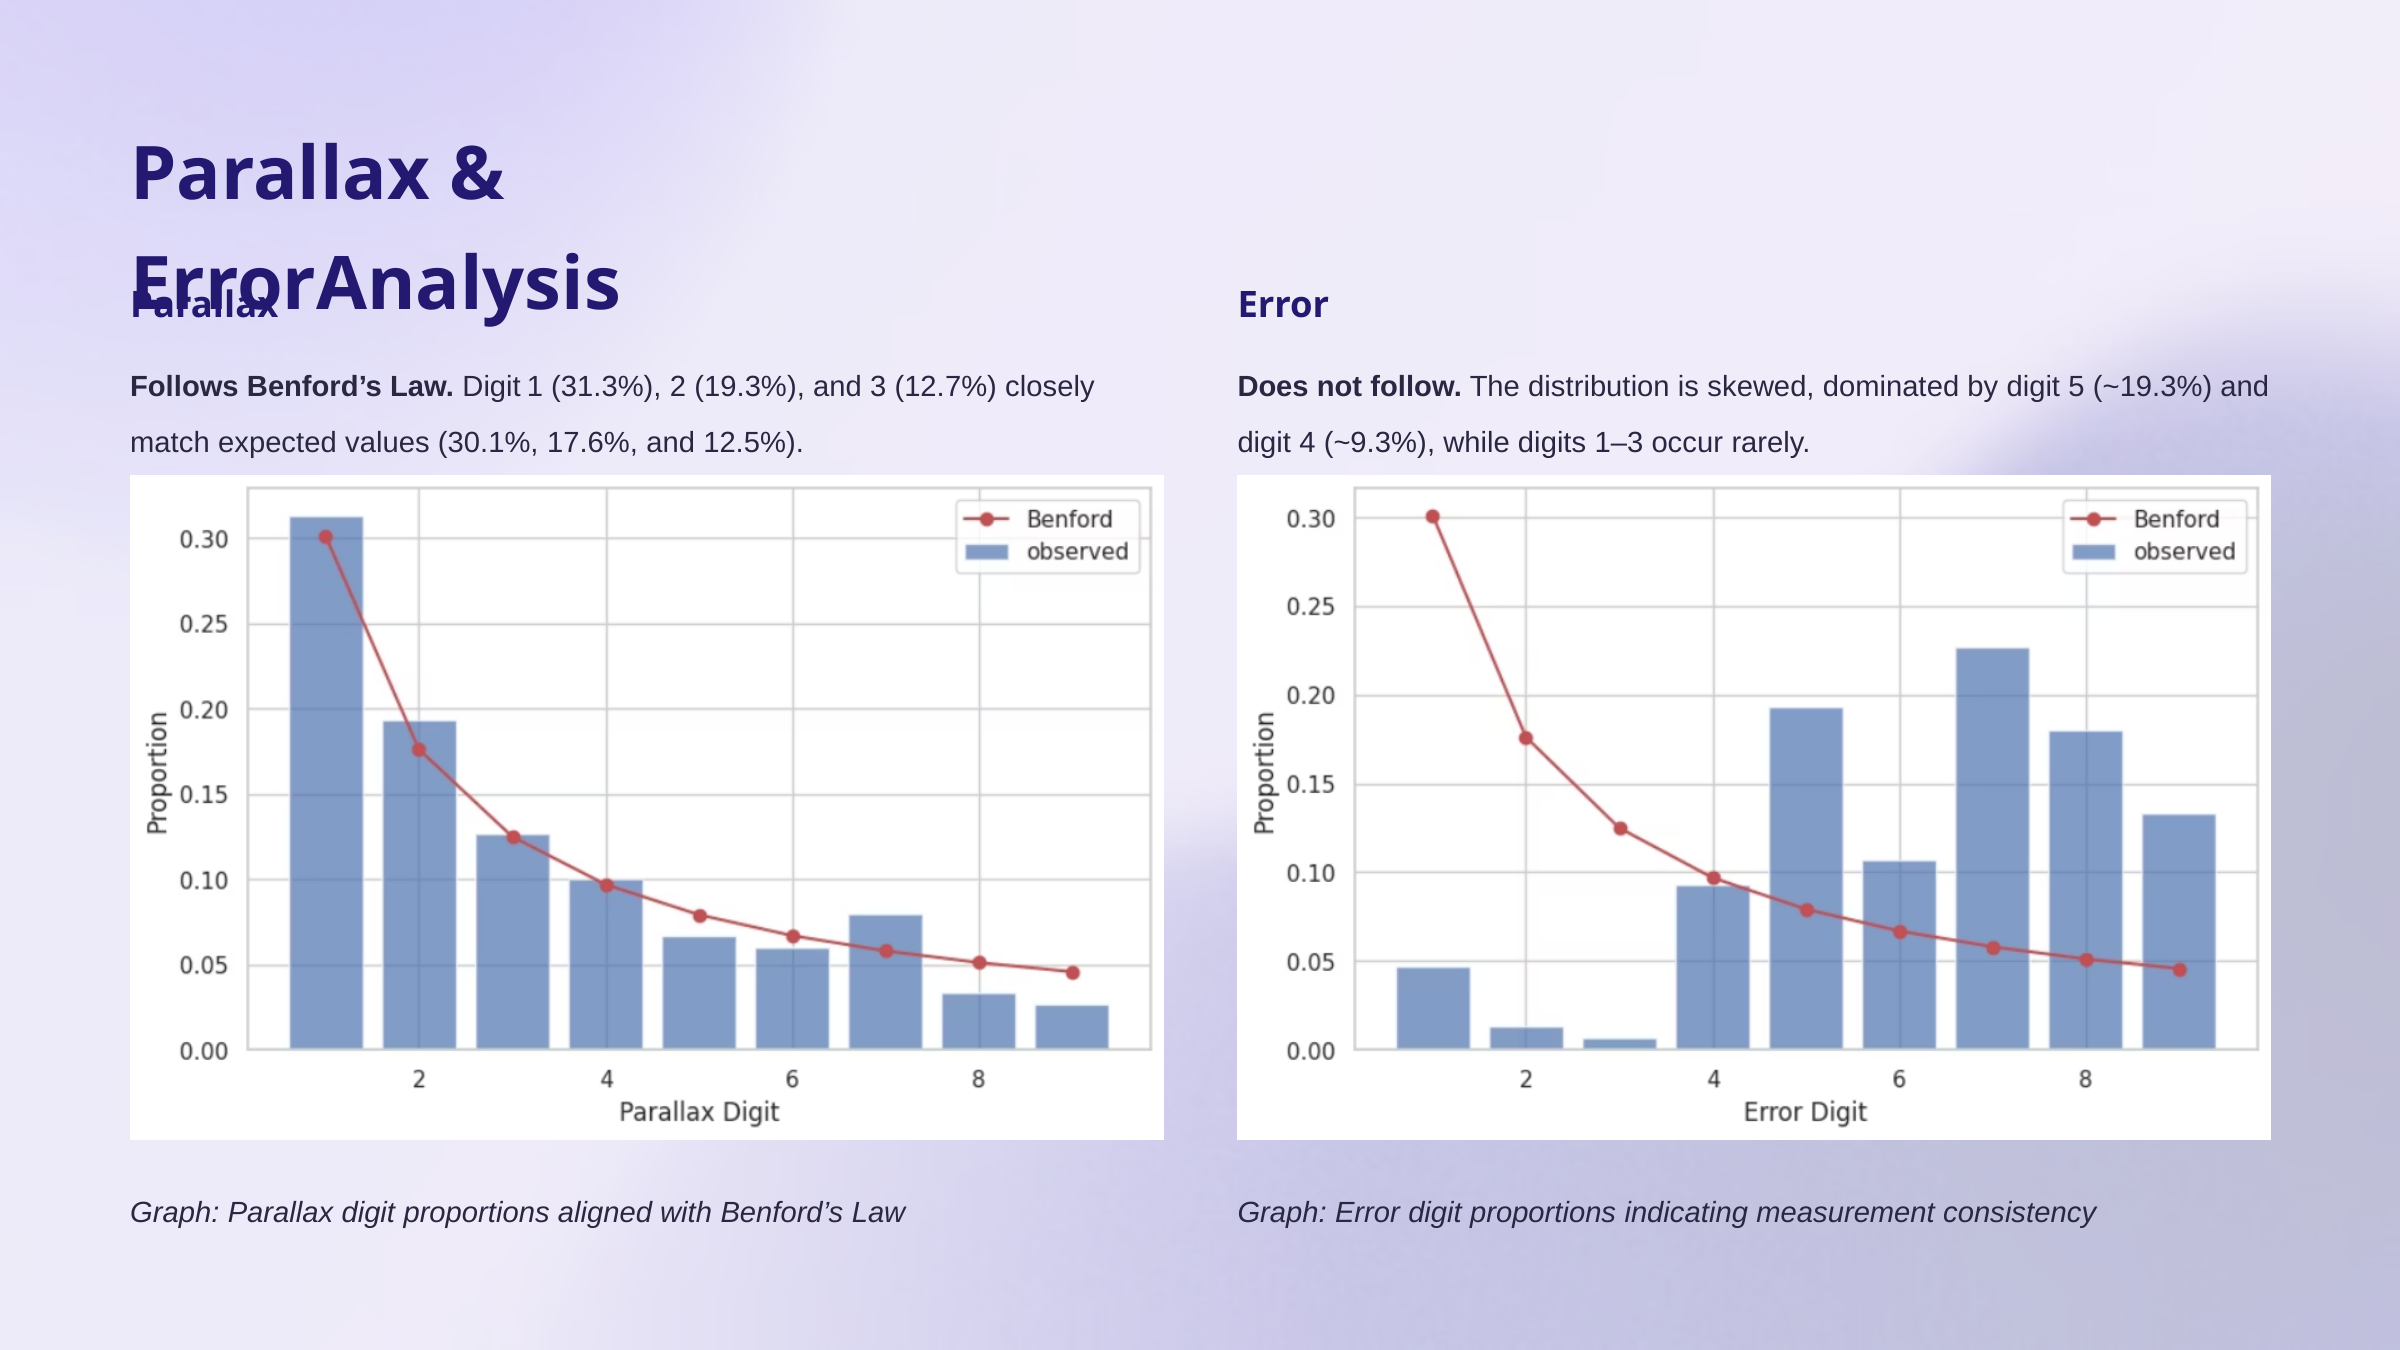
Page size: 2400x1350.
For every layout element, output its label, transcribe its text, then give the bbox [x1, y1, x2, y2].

picture [1237, 475, 2272, 1140]
text_box Does not follow. The distribution is skewed, dominated by digit 5 (~19.3%) and digit 4 (~9.3%), while digits 1–3 occur rarely. [1237, 346, 2271, 442]
picture [129, 475, 1164, 1140]
text_box Error [1237, 270, 1610, 317]
text_box Follows Benford’s Law. Digit 1 (31.3%), 2 (19.3%), and 3 (12.7%) closely match expected values (30.1%, 17.6%, and 12.5%). [130, 346, 1164, 442]
text_box Parallax [130, 270, 503, 317]
text_box Parallax & ErrorAnalysis [130, 102, 982, 196]
text_box Graph: Parallax digit proportions aligned with Benford’s Law [130, 1172, 1164, 1221]
text_box Graph: Error digit proportions indicating measurement consistency [1237, 1172, 2271, 1221]
